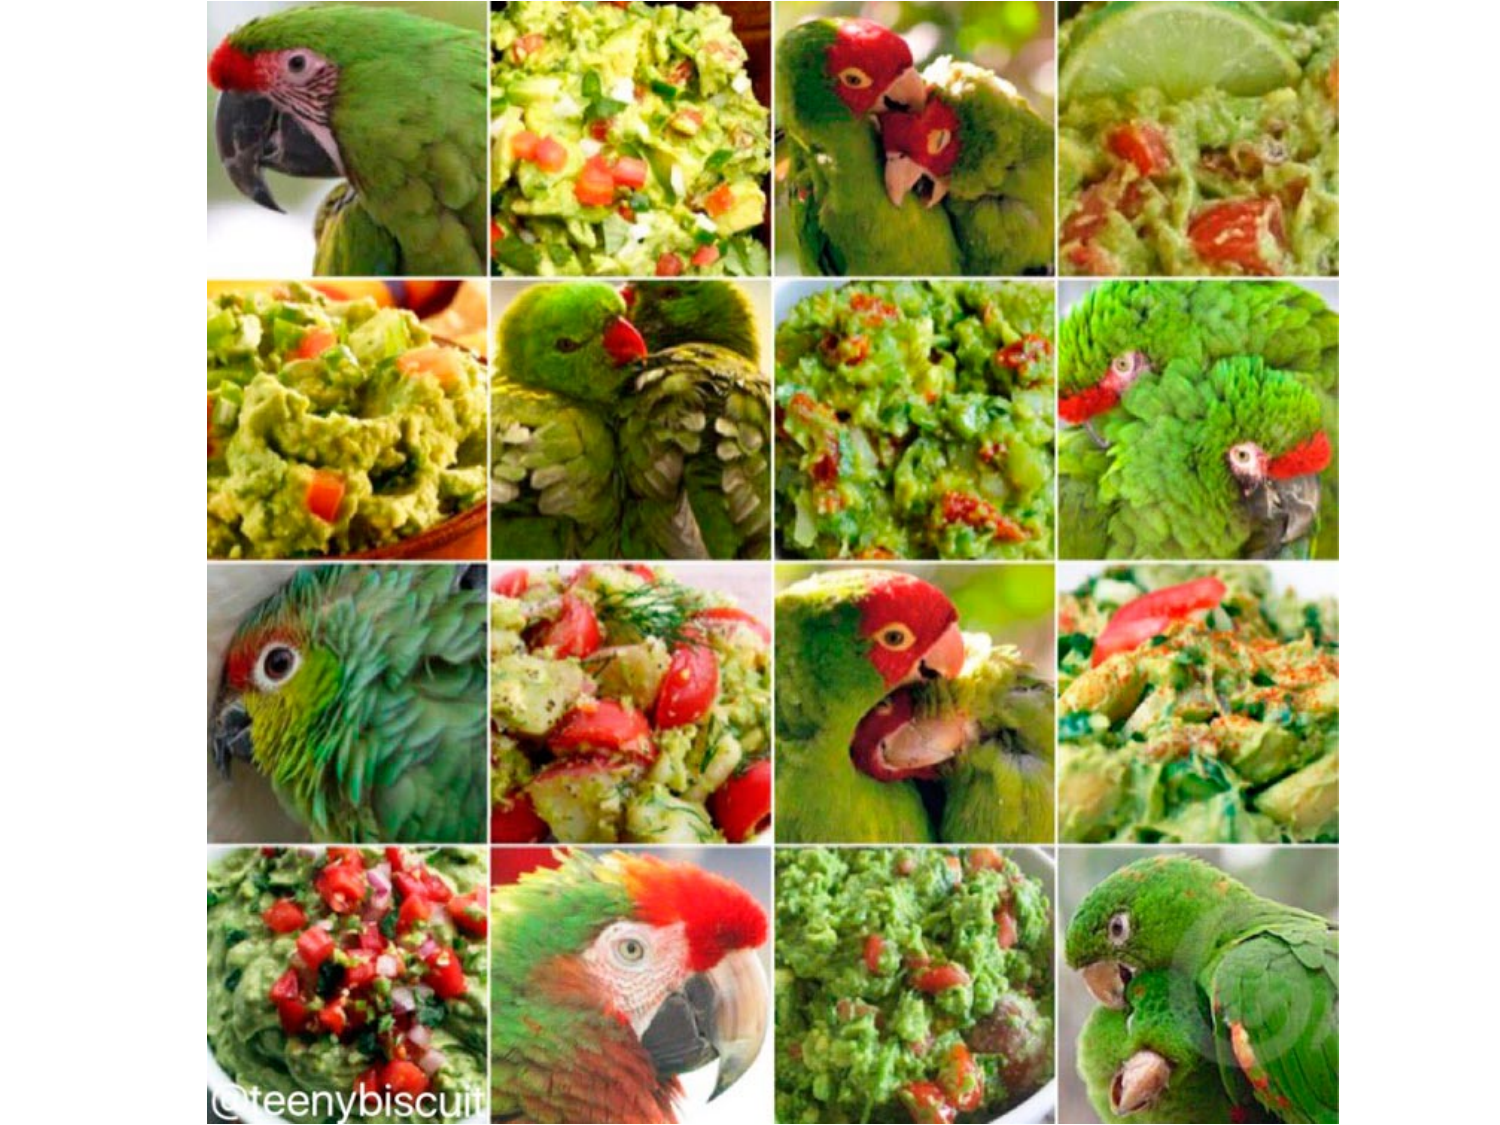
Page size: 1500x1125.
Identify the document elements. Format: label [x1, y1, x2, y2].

picture [207, 1, 1339, 1124]
